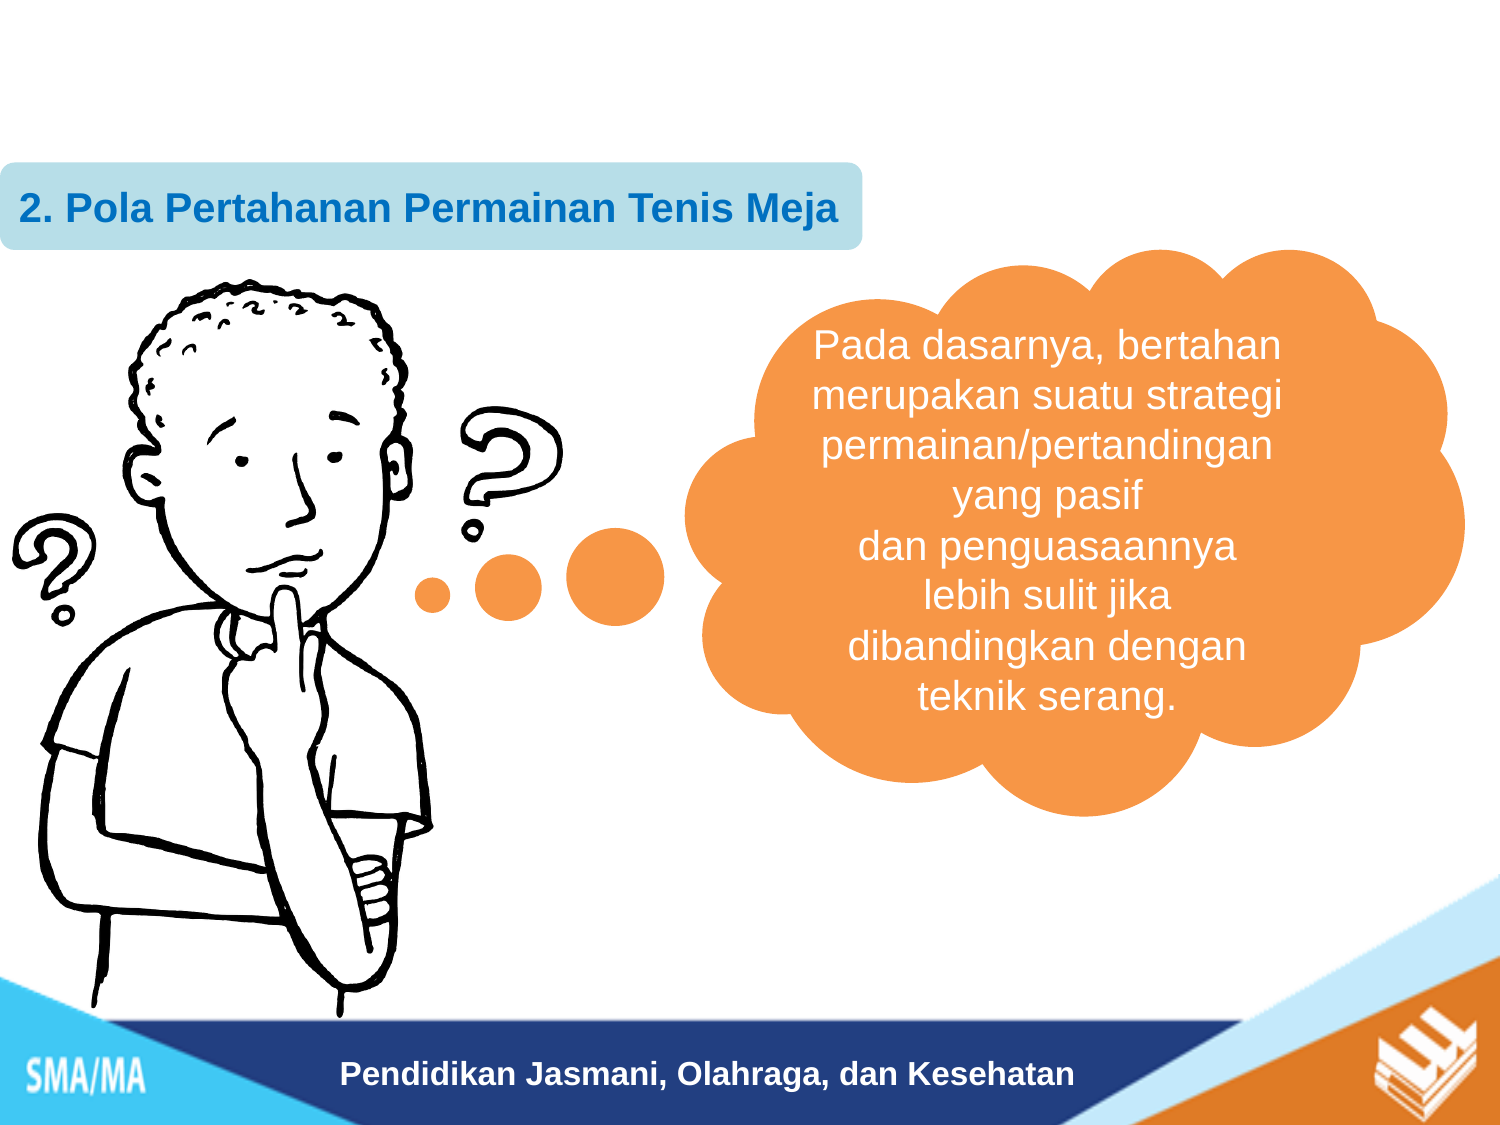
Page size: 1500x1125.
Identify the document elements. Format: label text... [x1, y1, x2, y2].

text_box Pada dasarnya, bertahan merupakan suatu strategi permainan/pertandingan yang pasif dan penguasaannya lebih sulit jika dibandingkan dengan teknik serang. [566, 527, 665, 626]
text_box 2. Pola Pertahanan Permainan Tenis Meja [0, 160, 865, 253]
text_box Pada dasarnya, bertahan merupakan suatu strategi permainan/pertandingan yang pasif dan penguasaannya lebih sulit jika dibandingkan dengan teknik serang. [684, 249, 1465, 817]
picture [0, 279, 1500, 1125]
